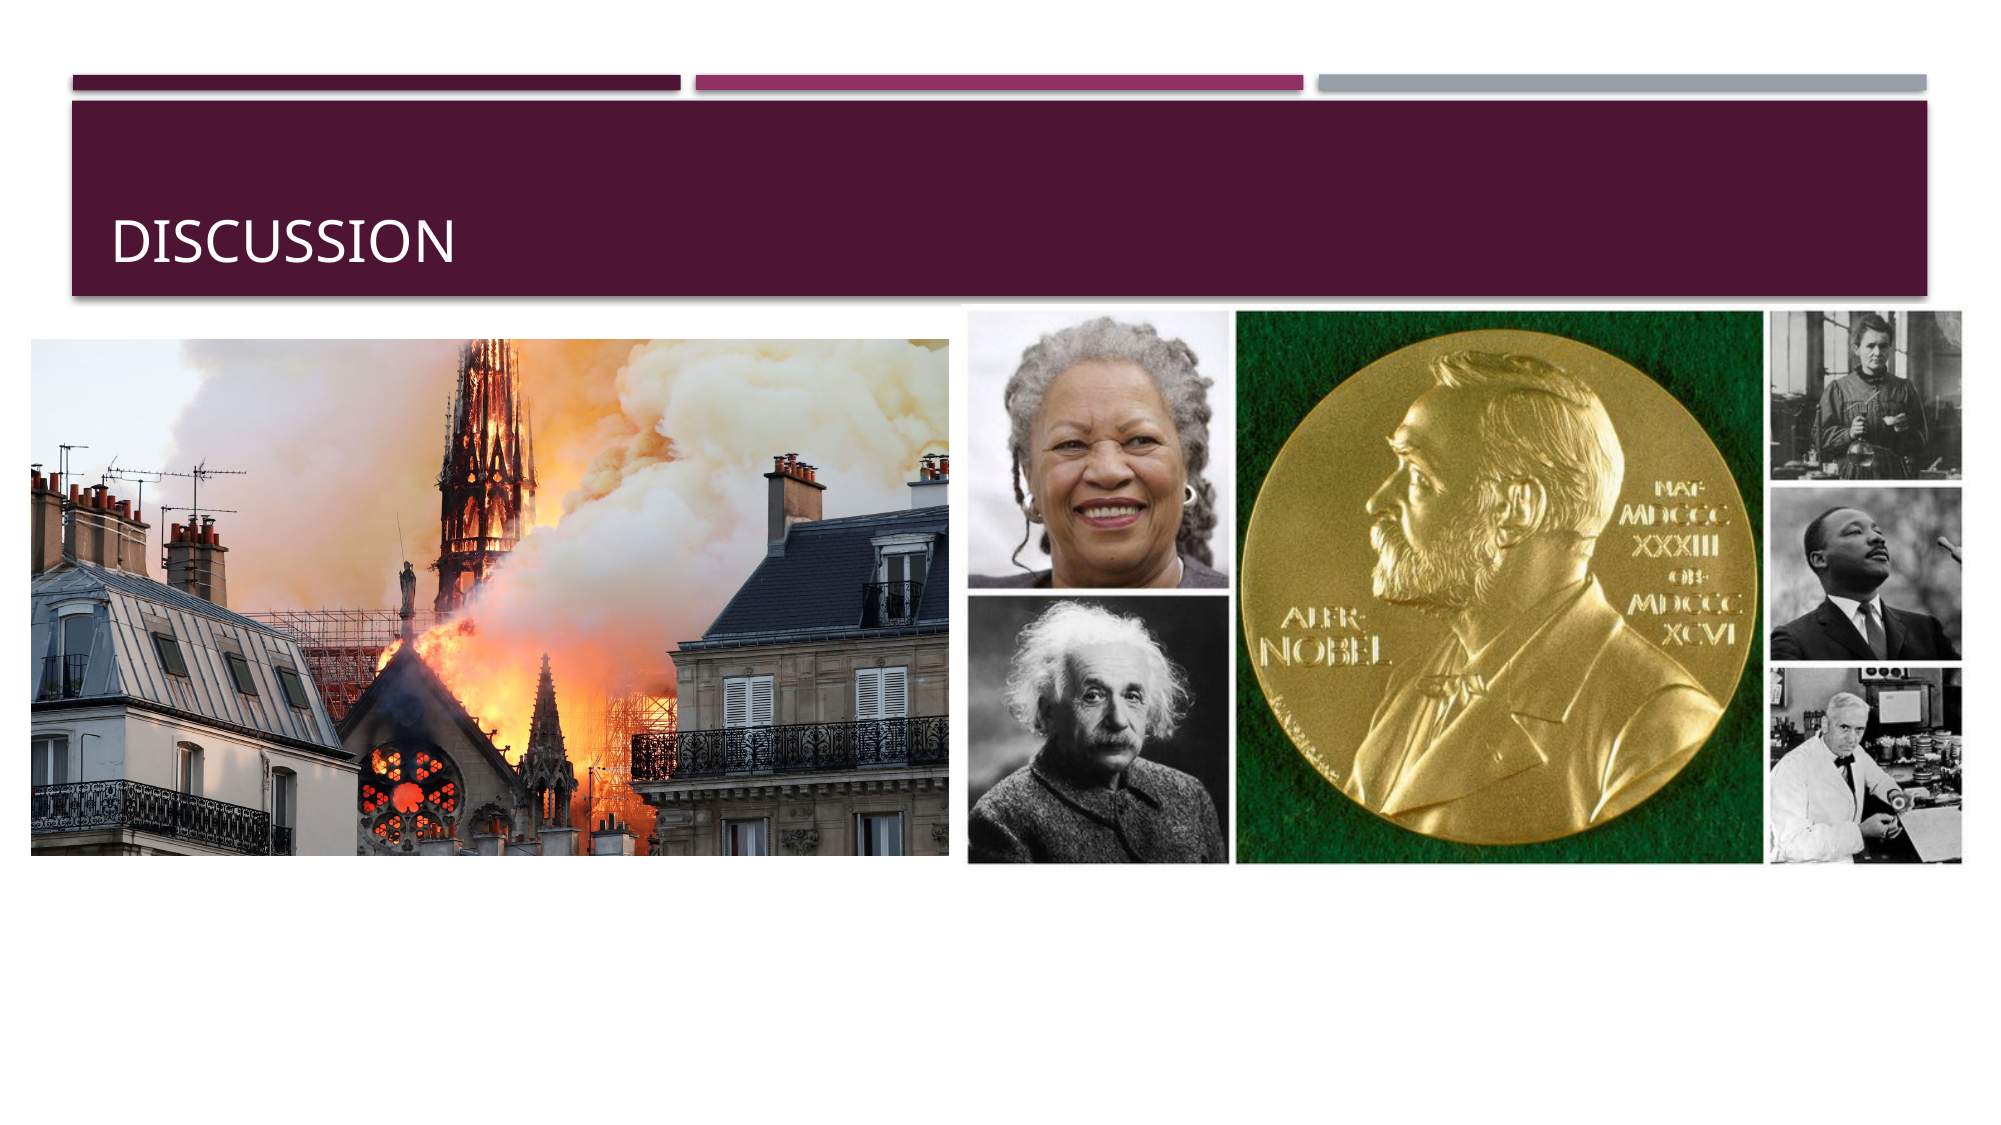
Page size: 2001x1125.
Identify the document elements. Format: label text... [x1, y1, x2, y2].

picture [961, 303, 1969, 871]
picture [31, 338, 949, 856]
title Discussion [95, 115, 1905, 282]
